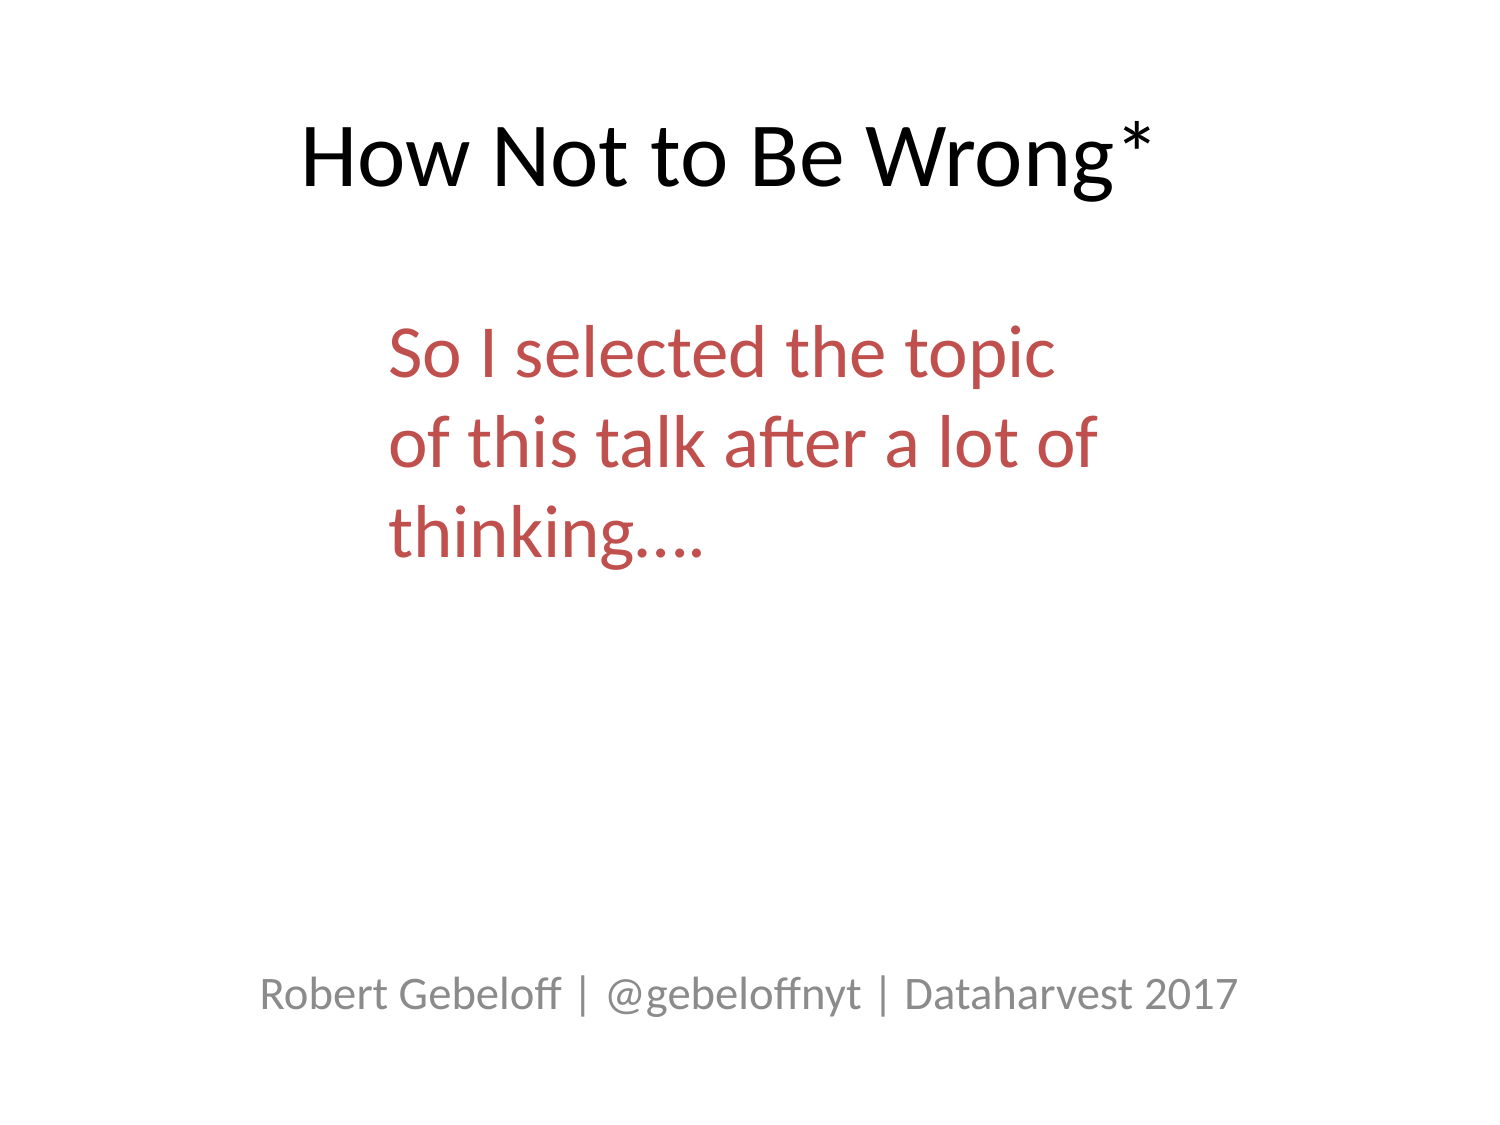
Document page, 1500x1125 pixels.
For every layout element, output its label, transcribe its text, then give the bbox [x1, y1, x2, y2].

text_box So I selected the topic of this talk after a lot of thinking…. [373, 294, 1126, 580]
title How Not to Be Wrong* [112, 29, 1388, 271]
subtitle Robert Gebeloff | @gebeloffnyt | Dataharvest 2017 [225, 955, 1275, 1040]
